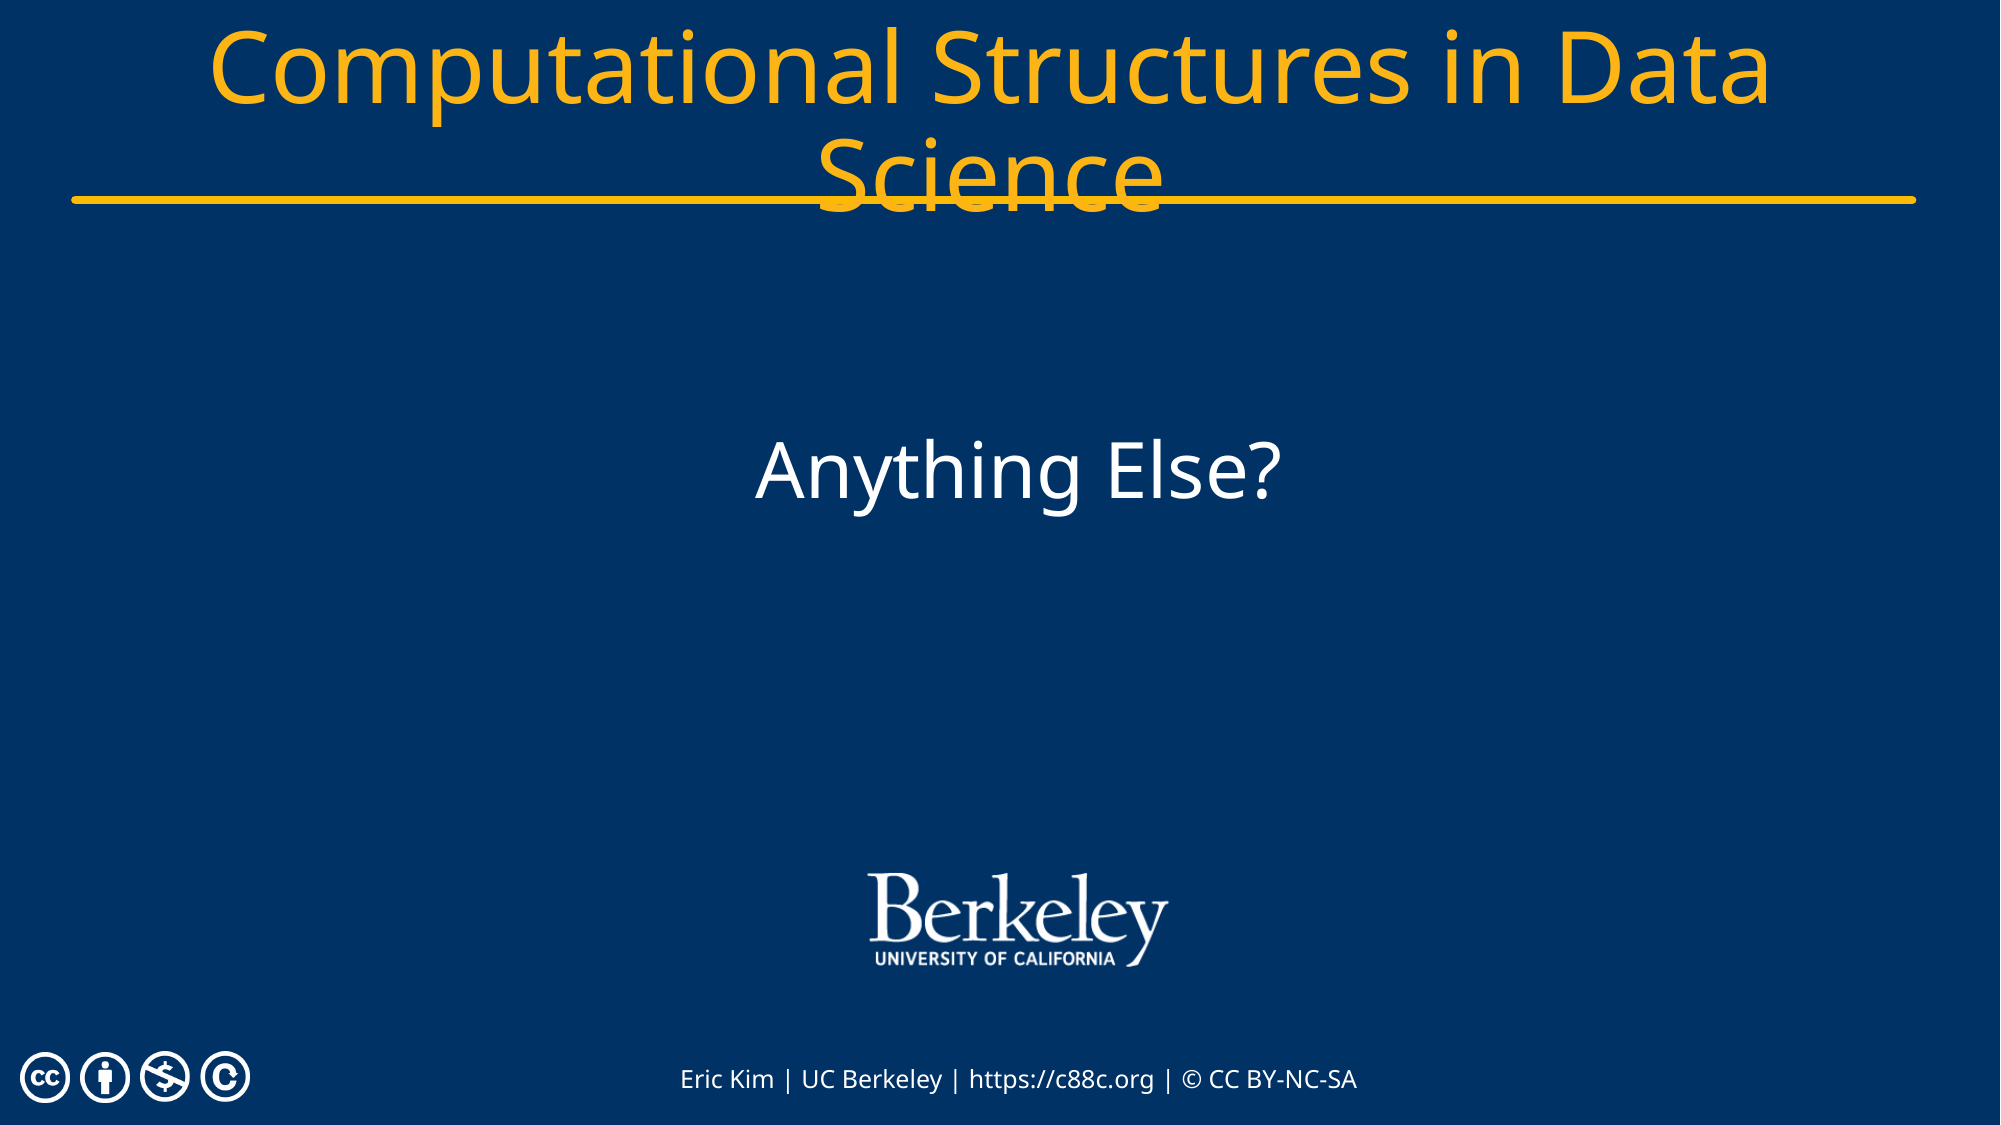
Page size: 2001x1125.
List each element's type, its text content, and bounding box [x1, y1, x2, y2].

footer Eric Kim | UC Berkeley | https://c88c.org | © CC BY-NC-SA [662, 1059, 1376, 1102]
title Anything Else? [323, 351, 1715, 596]
picture [854, 854, 1184, 987]
picture [80, 1052, 130, 1103]
picture [140, 1051, 190, 1102]
picture [20, 1052, 70, 1103]
